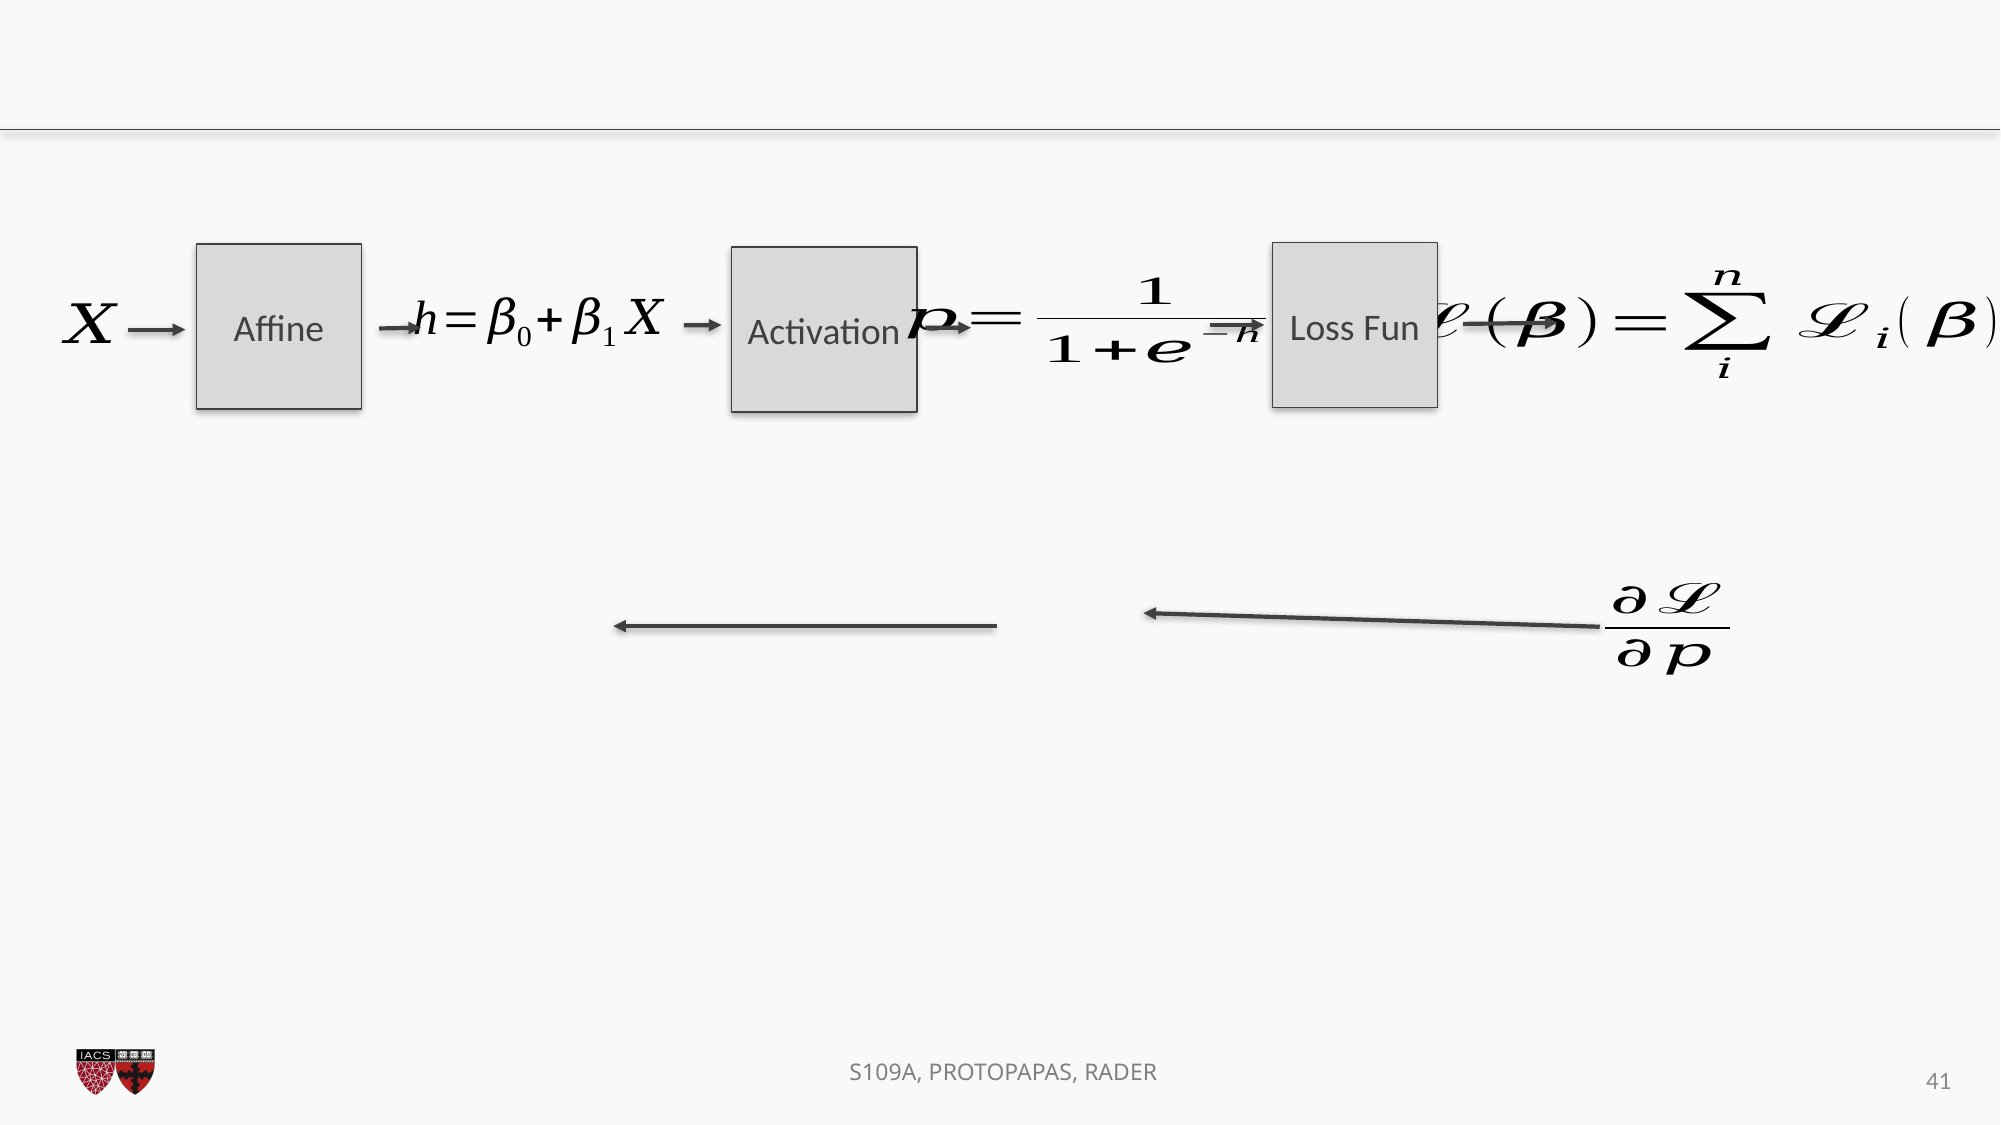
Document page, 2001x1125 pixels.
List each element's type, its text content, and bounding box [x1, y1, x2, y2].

slide_number 41 [1500, 1050, 1967, 1110]
picture [75, 1049, 155, 1095]
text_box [57, 242, 2000, 413]
